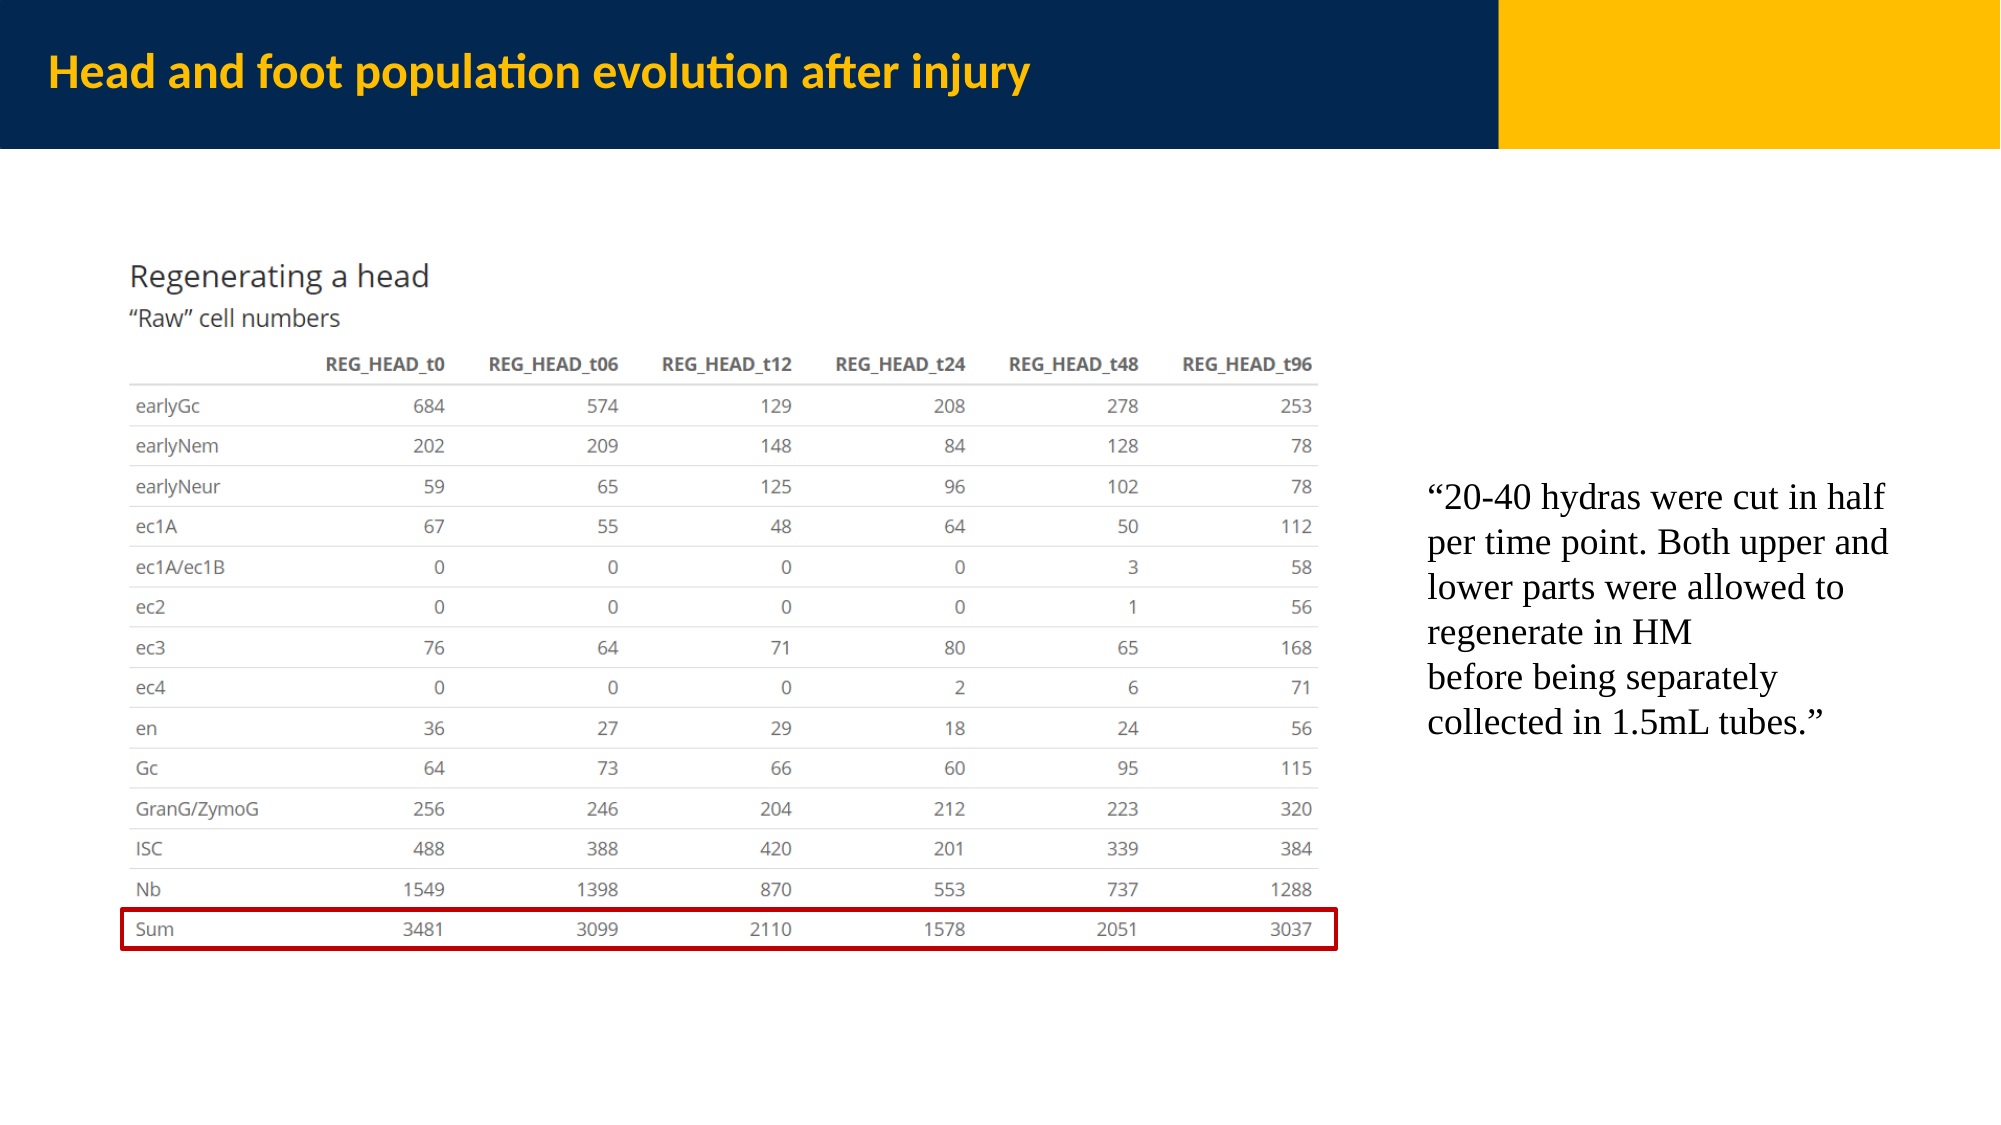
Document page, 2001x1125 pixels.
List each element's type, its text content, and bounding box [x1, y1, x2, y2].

text_box “20-40 hydras were cut in half per time point. Both upper and lower parts were allowed to regenerate in HM before being separately collected in 1.5mL tubes.” [1412, 464, 1922, 750]
picture [0, 0, 2000, 149]
picture [121, 259, 1336, 958]
